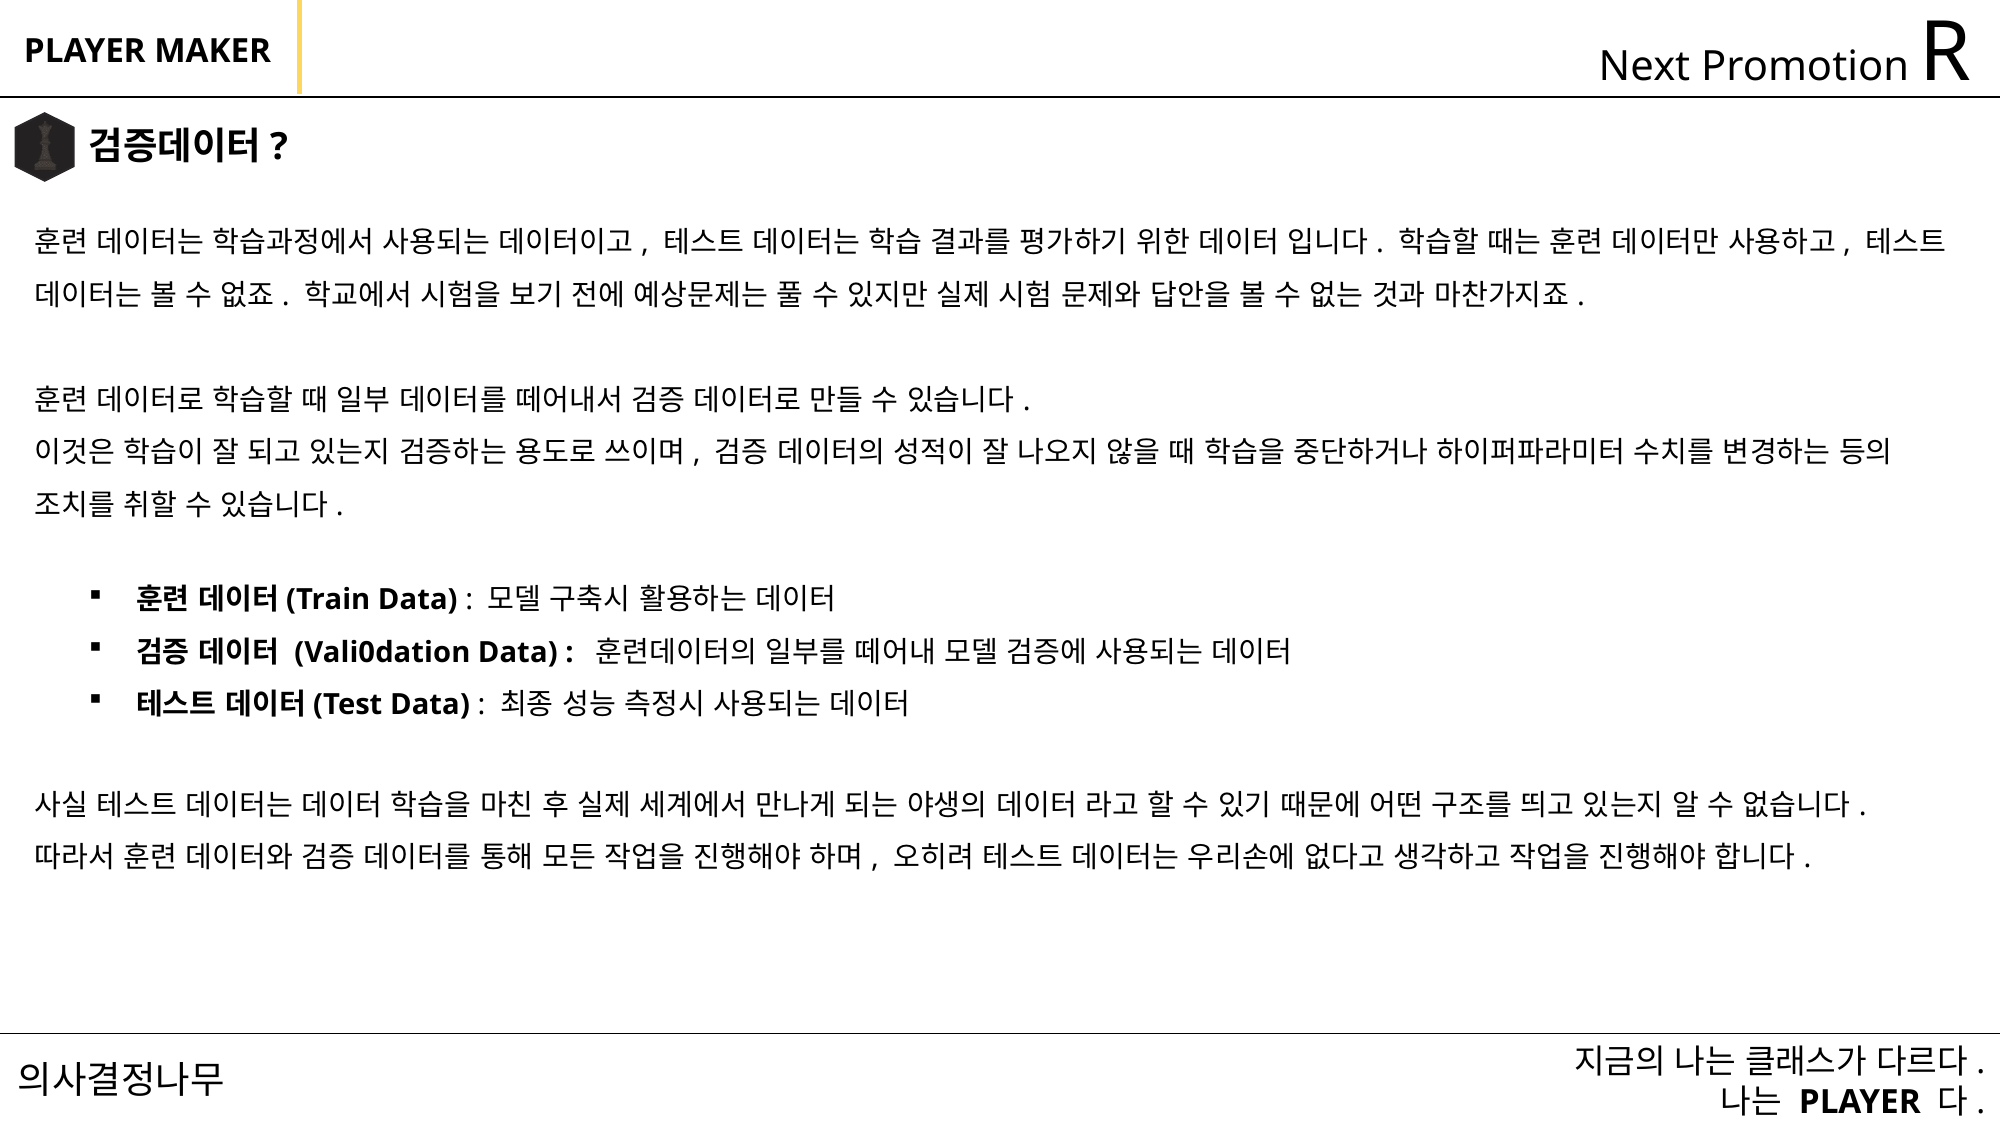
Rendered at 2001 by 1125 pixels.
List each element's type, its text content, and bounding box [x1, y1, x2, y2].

text_box Next Promotion R [1432, 98, 1987, 105]
text_box 검증데이터? [80, 114, 304, 175]
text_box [9, 109, 80, 181]
text_box 지금의 나는 클래스가 다르다. 나는 PLAYER 다. [1273, 1034, 2000, 1125]
text_box PLAYER MAKER [0, 21, 297, 77]
text_box Next Promotion R [1432, 0, 1987, 96]
text_box 사실 테스트 데이터는 데이터 학습을 마친 후 실제 세계에서 만나게 되는 야생의 데이터 라고 할 수 있기 때문에 어떤 구조를 띄고 있는지 알 수 없습니다. 따라서 훈련 데이터와 검증 데이터를 통해 모든 작업을 진행해야 하며, 오히려 테스트 데이터는 우리손에 없다고 생각하고 작업을 진행해야 합니다. [19, 761, 1987, 881]
text_box PLAYER MAKER [302, 21, 311, 77]
text_box 의사결정나무 [3, 1048, 240, 1109]
text_box 훈련 데이터는 학습과정에서 사용되는 데이터이고, 테스트 데이터는 학습 결과를 평가하기 위한 데이터 입니다. 학습할 때는 훈련 데이터만 사용하고, 테스트 데이터는 볼 수 없죠. 학교에서 시험을 보기 전에 예상문제는 풀 수 있지만 실제 시험 문제와 답안을 볼 수 없는 것과 마찬가지죠. 훈련 데이터로 학습할 때 일부 데이터를 떼어내서 검증 데이터로 만들 수 있습니다. 이것은 학습이 잘 되고 있는지 검증하는 용도로 쓰이며, 검증 데이터의 성적이 잘 나오지 않을 때 학습을 중단하거나 하이퍼파라미터 수치를 변경하는 등의 조치를 취할 수 있습니다. [19, 198, 1990, 529]
text_box 훈련 데이터(Train Data) : 모델 구축시 활용하는 데이터 검증 데이터 (Vali0dation Data) : 훈련데이터의 일부를 떼어내 모델 검증에 사용되는 데이터 테스트 데이터(Test Data) : 최종 성능 측정시 사용되는 데이터 [74, 555, 1309, 728]
